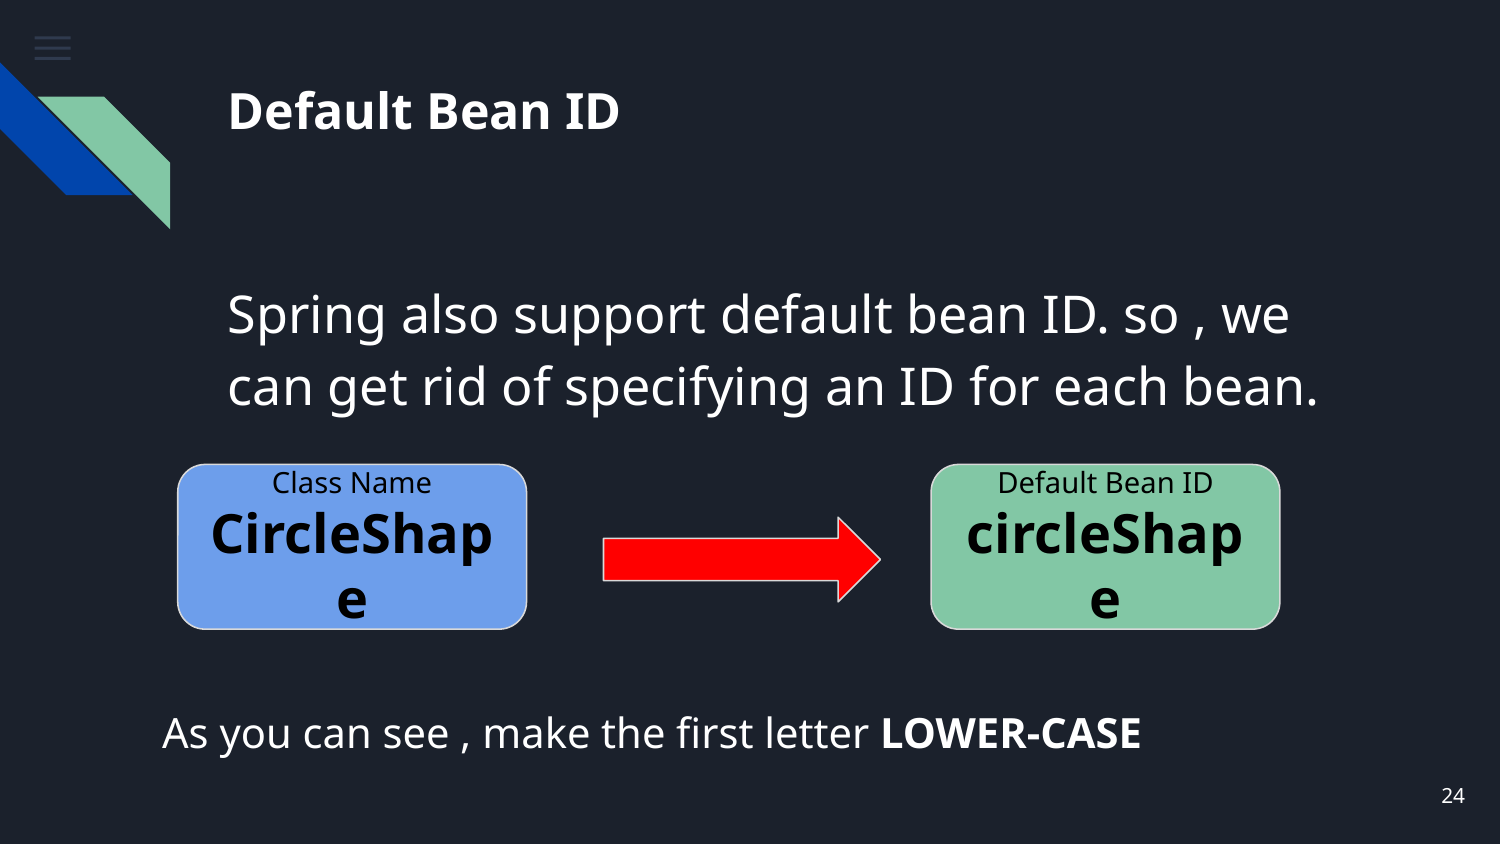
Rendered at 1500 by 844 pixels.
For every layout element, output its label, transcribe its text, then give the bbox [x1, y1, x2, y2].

text_box Class Name CircleShape [177, 464, 527, 630]
text_box As you can see , make the first letter LOWER-CASE [147, 691, 1343, 777]
text_box Default Bean ID circleShape [931, 464, 1280, 630]
text_box [603, 517, 881, 602]
list Spring also support default bean ID. so , we can get rid of specifying an ID for each bean. [212, 257, 1368, 422]
title Default Bean ID [212, 64, 1368, 215]
slide_number 24 [1389, 764, 1480, 830]
